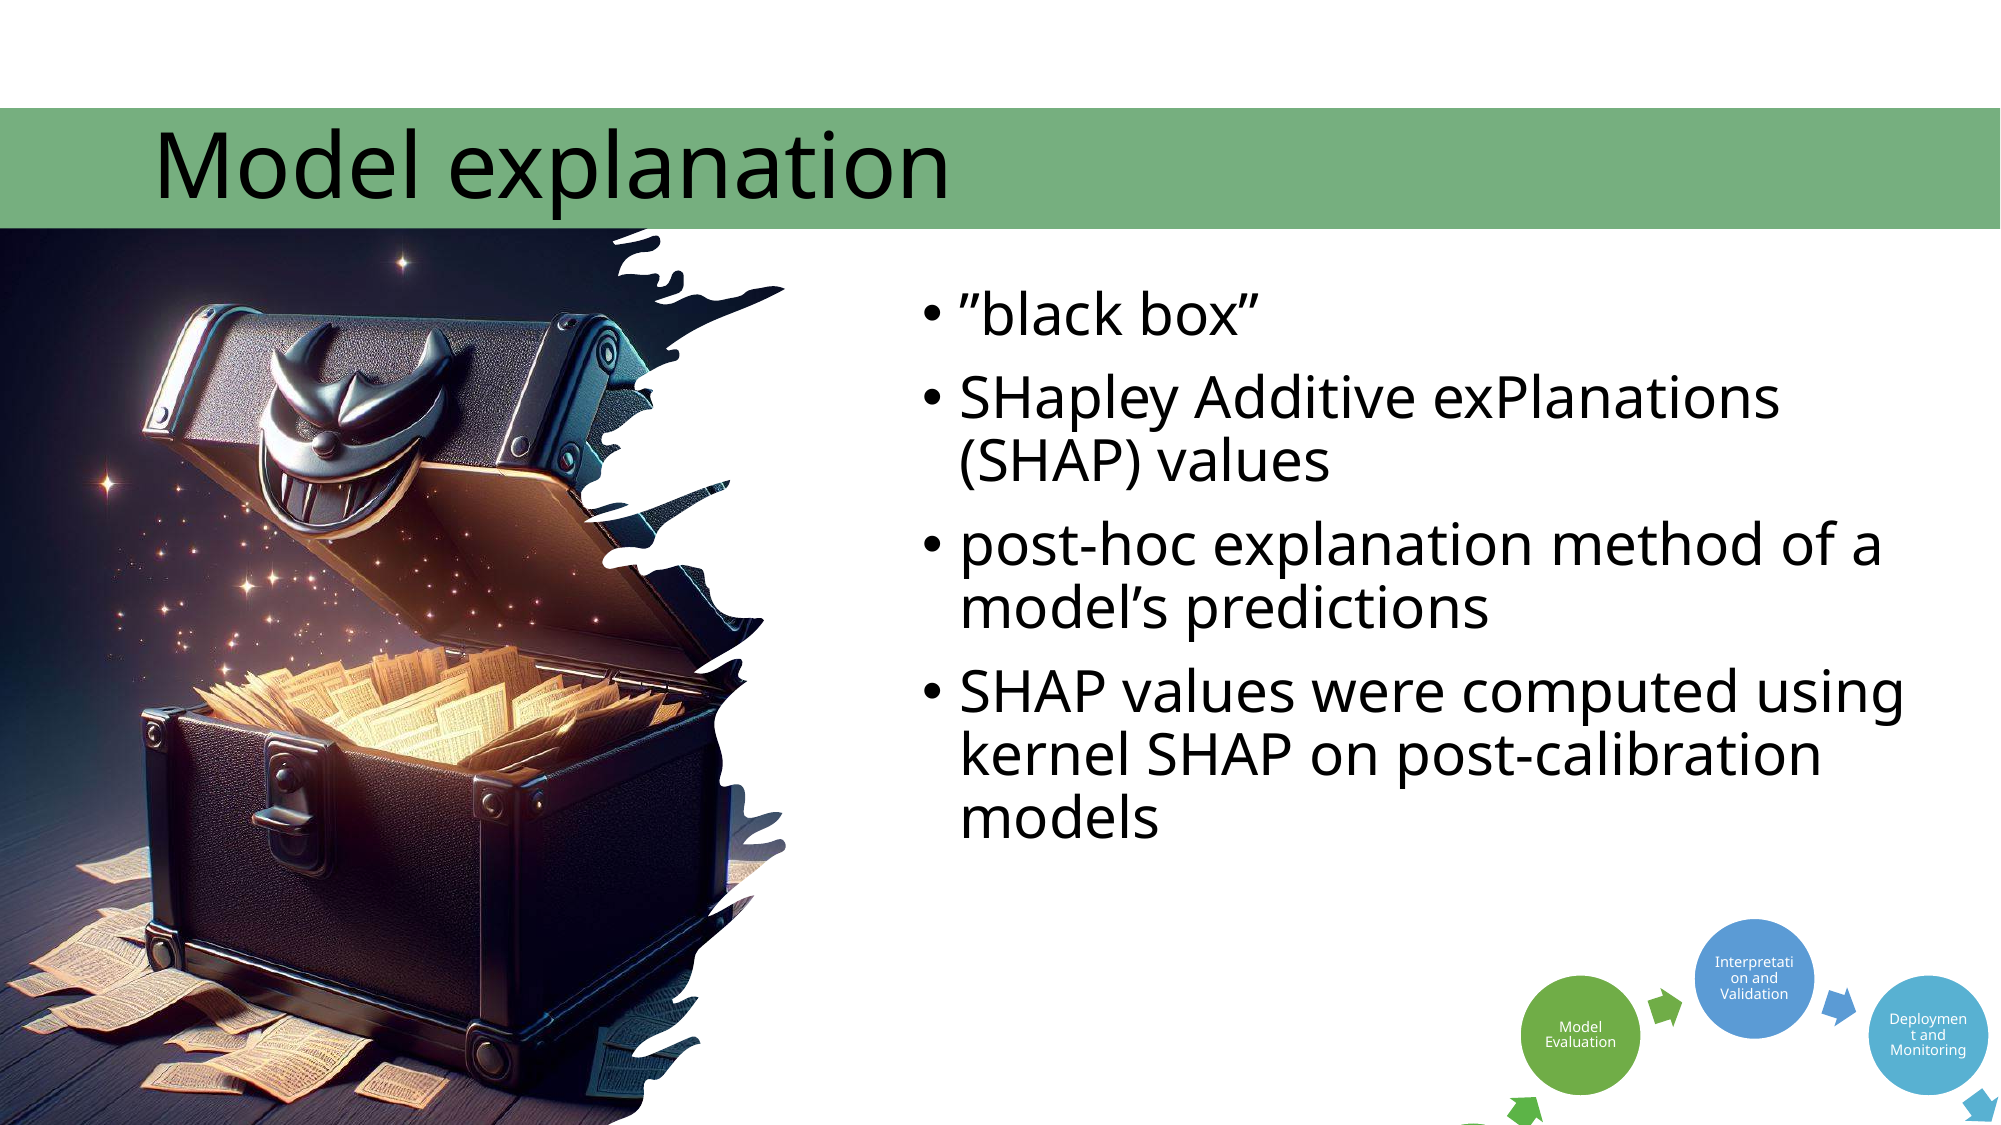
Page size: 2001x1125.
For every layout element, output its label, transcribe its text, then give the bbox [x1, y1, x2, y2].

title Model explanation [137, 59, 1863, 278]
list ”black box” SHapley Additive exPlanations (SHAP) values post-hoc explanation method of a model’s predictions SHAP values were computed using kernel SHAP on post-calibration models [907, 277, 1956, 992]
picture [0, 228, 786, 1125]
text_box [1373, 917, 2000, 1125]
